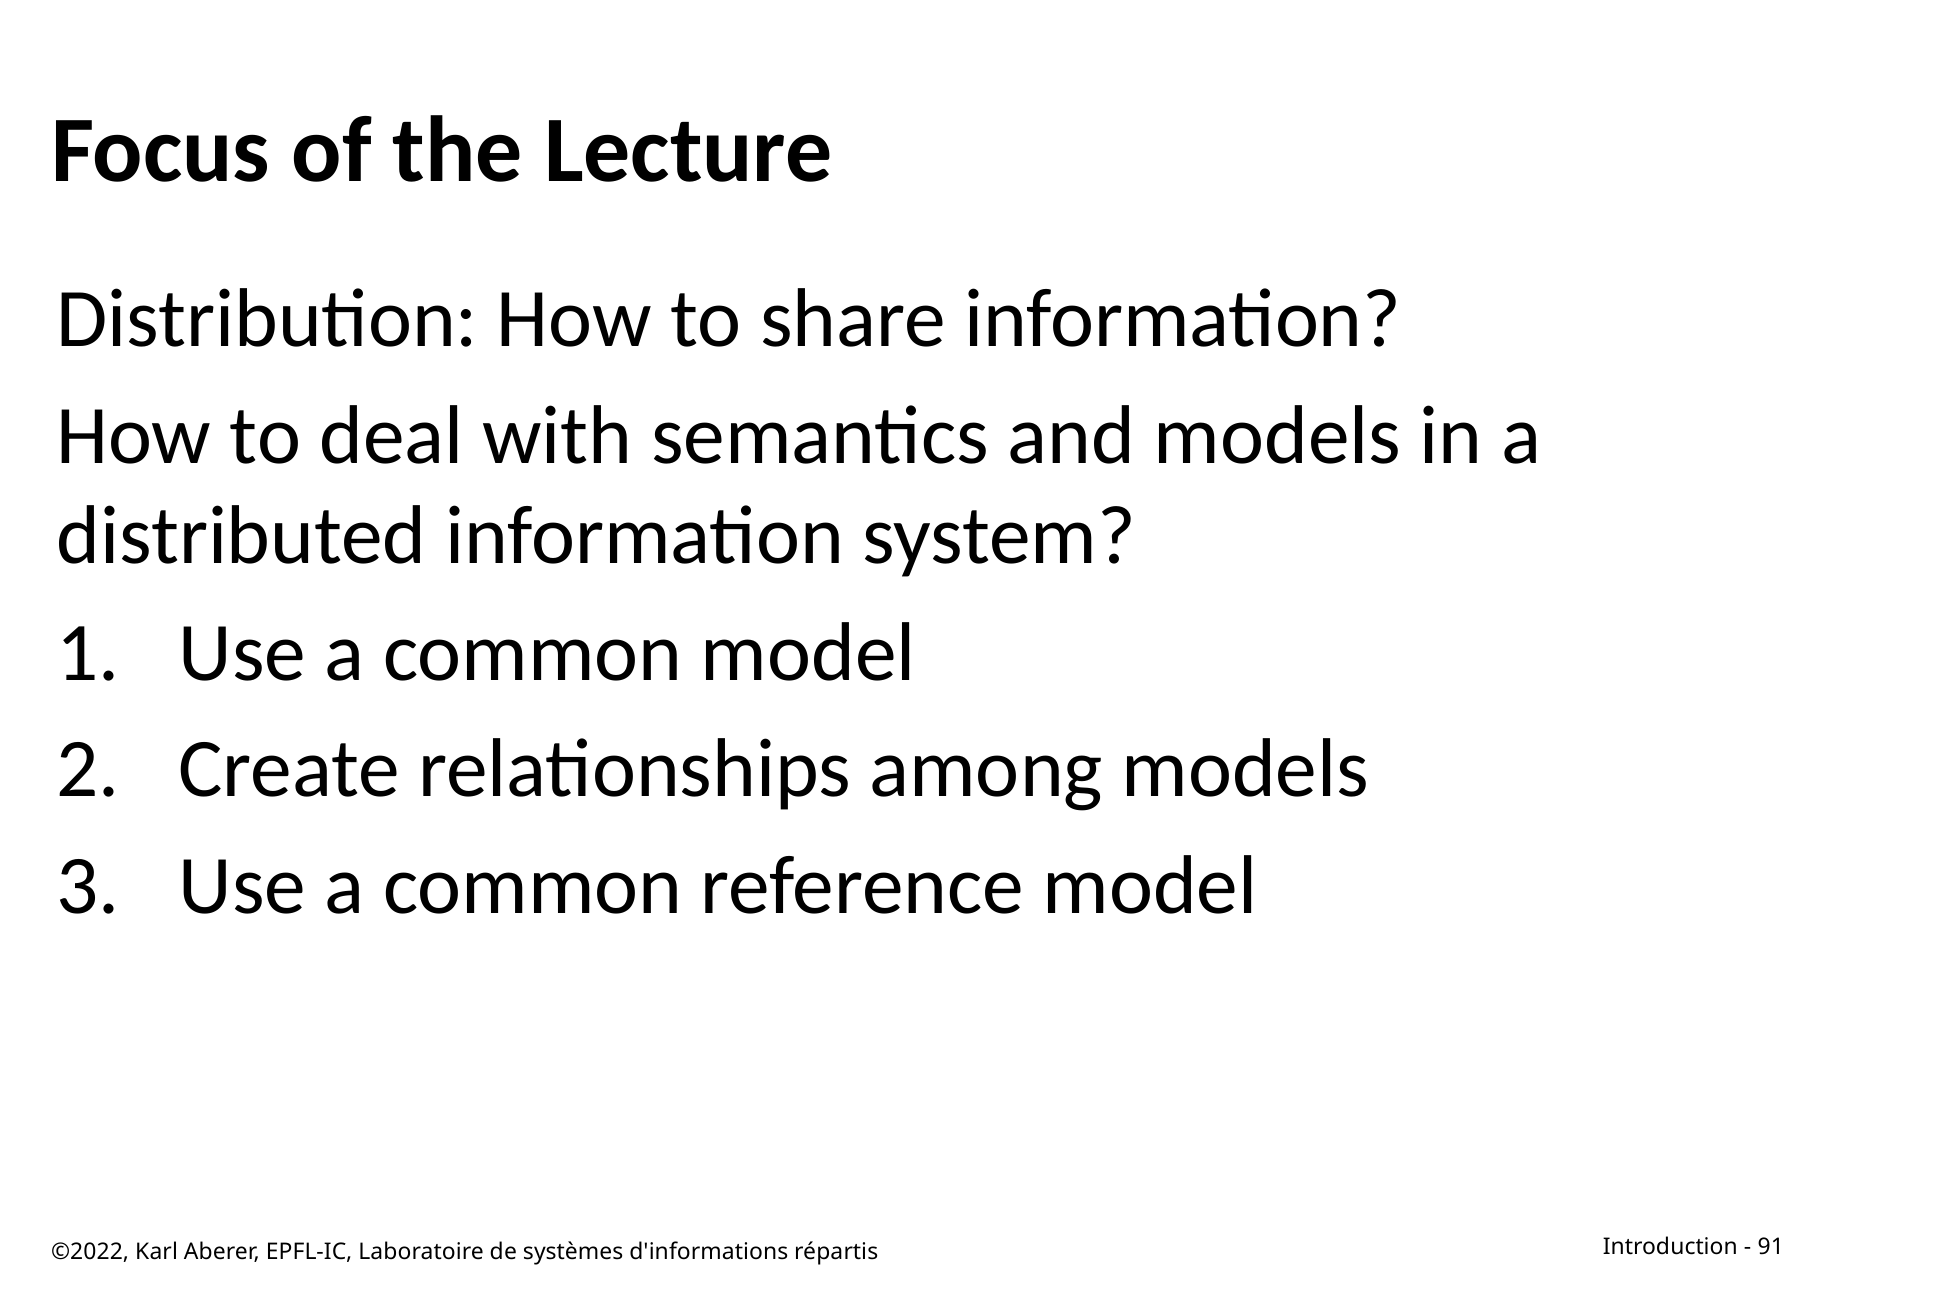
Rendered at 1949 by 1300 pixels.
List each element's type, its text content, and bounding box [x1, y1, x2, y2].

list Distribution: How to share information? How to deal with semantics and models in a distributed information system? Use a common model Create relationships among models Use a common reference model [37, 253, 1809, 1208]
title Focus of the Lecture [32, 57, 1803, 232]
footer ©2022, Karl Aberer, EPFL-IC, Laboratoire de systèmes d'informations répartis [32, 1227, 1284, 1271]
